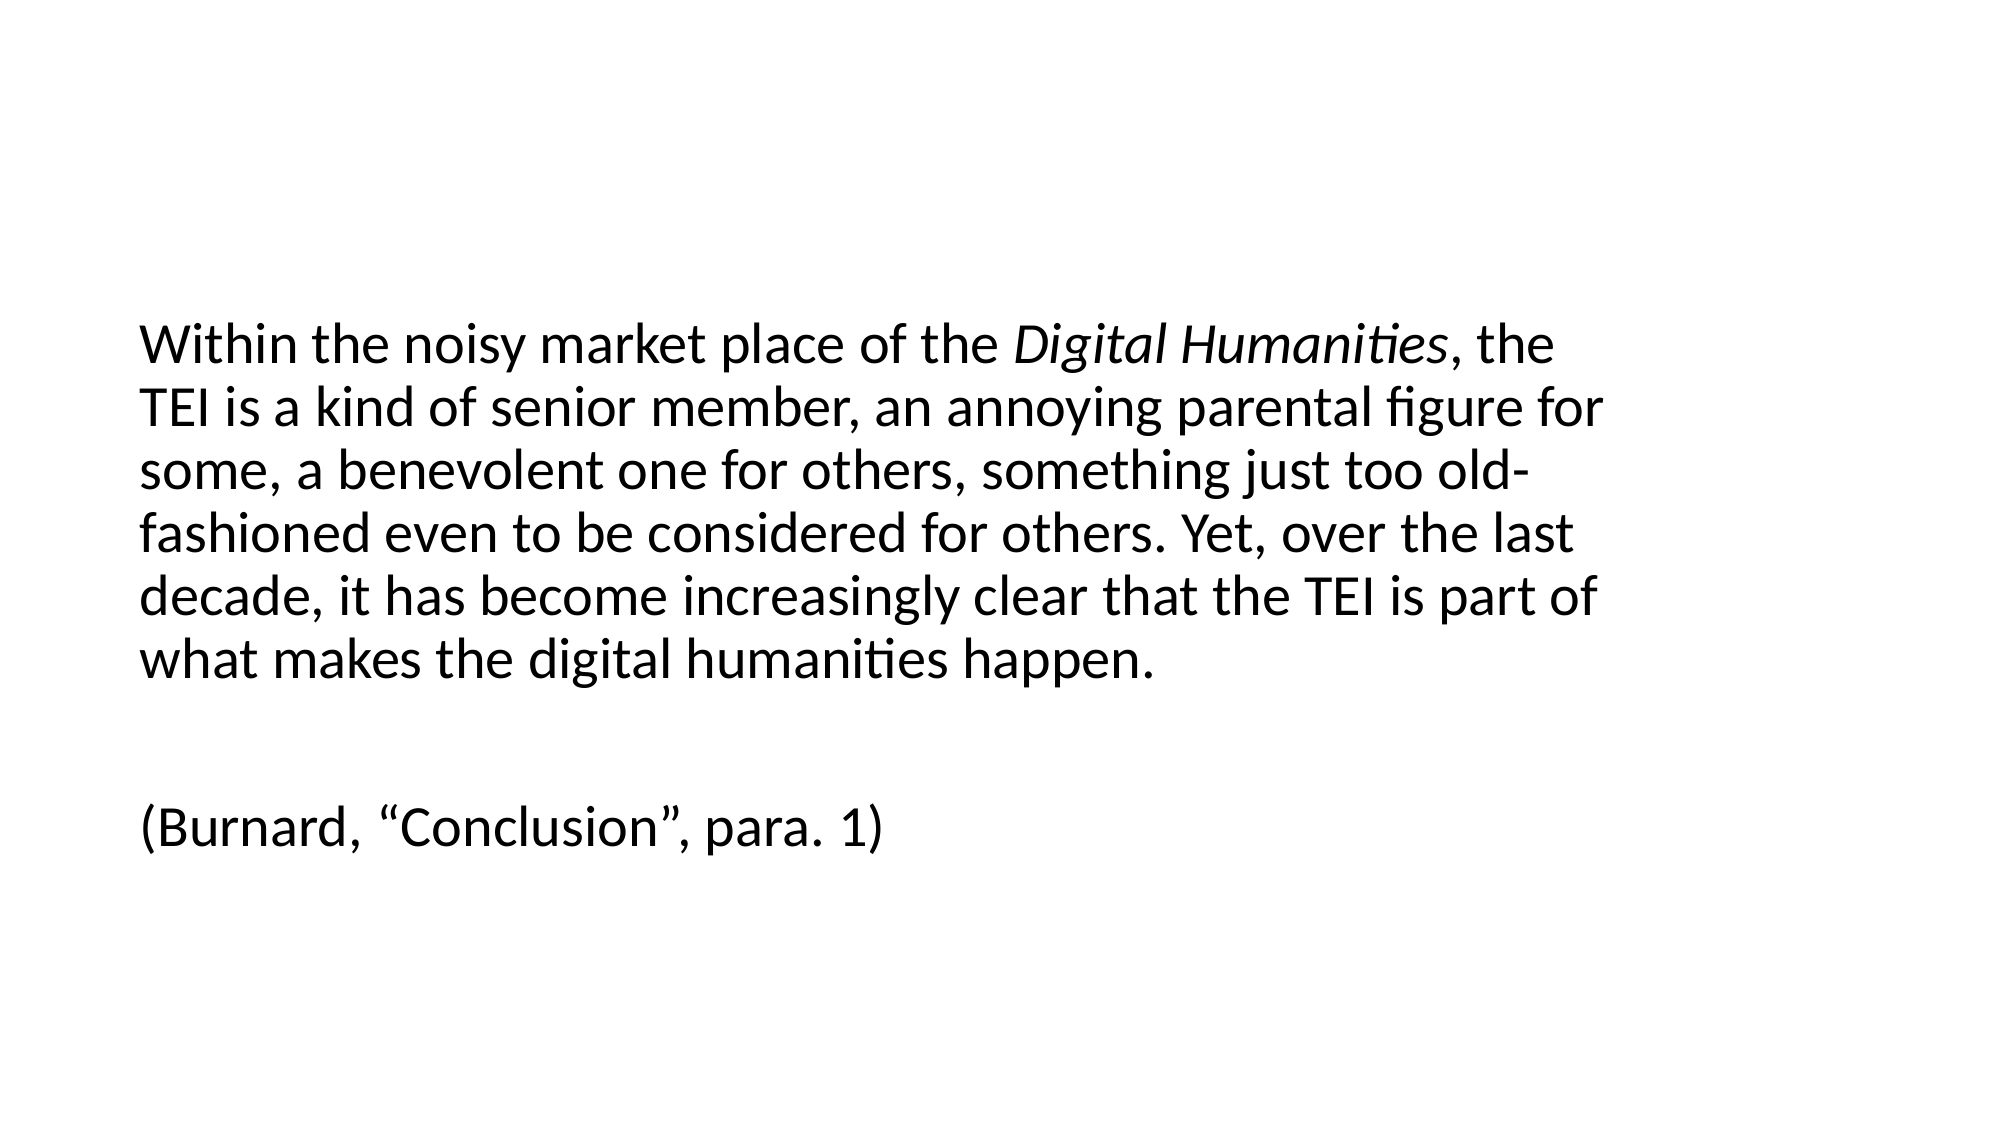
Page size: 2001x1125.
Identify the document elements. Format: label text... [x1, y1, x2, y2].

list Within the noisy market place of the Digital Humanities, the TEI is a kind of senior member, an annoying parental figure for some, a benevolent one for others, something just too old-fashioned even to be considered for others. Yet, over the last decade, it has become increasingly clear that the TEI is part of what makes the digital humanities happen. (Burnard, “Conclusion”, para. 1) [124, 131, 1642, 1010]
